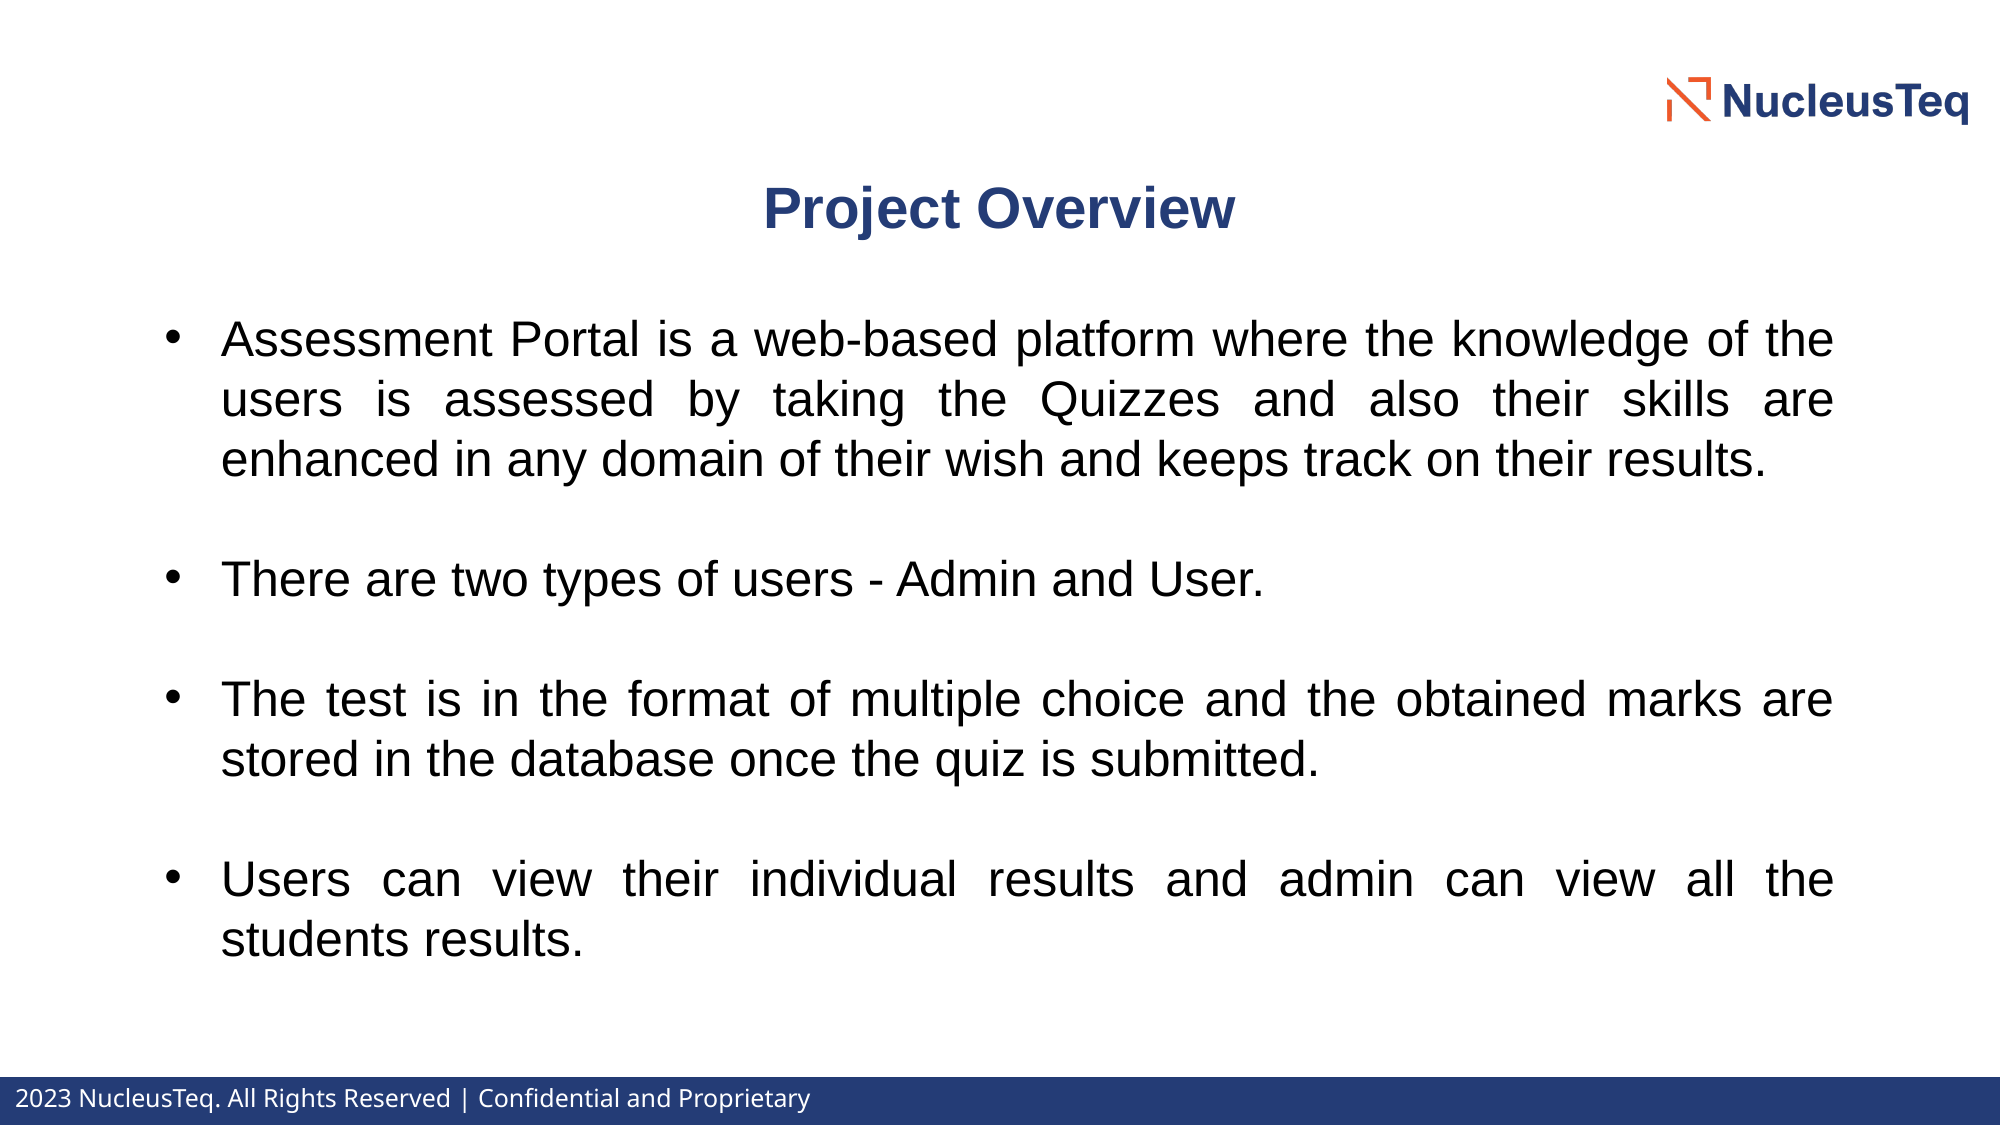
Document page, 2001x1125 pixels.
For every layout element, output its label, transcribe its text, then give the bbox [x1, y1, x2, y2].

text_box 2023 NucleusTeq. All Rights Reserved | Confidential and Proprietary [0, 1072, 970, 1125]
picture [1667, 77, 1968, 125]
list Project Overview [56, 170, 1944, 295]
text_box Assessment Portal is a web-based platform where the knowledge of the users is assessed by taking the Quizzes and also their skills are enhanced in any domain of their wish and keeps track on their results. There are two types of users - Admin and User. The test is in the format of multiple choice and the obtained marks are stored in the database once the quiz is submitted. Users can view their individual results and admin can view all the students results. [149, 299, 1851, 1094]
text_box [970, 1077, 2000, 1125]
